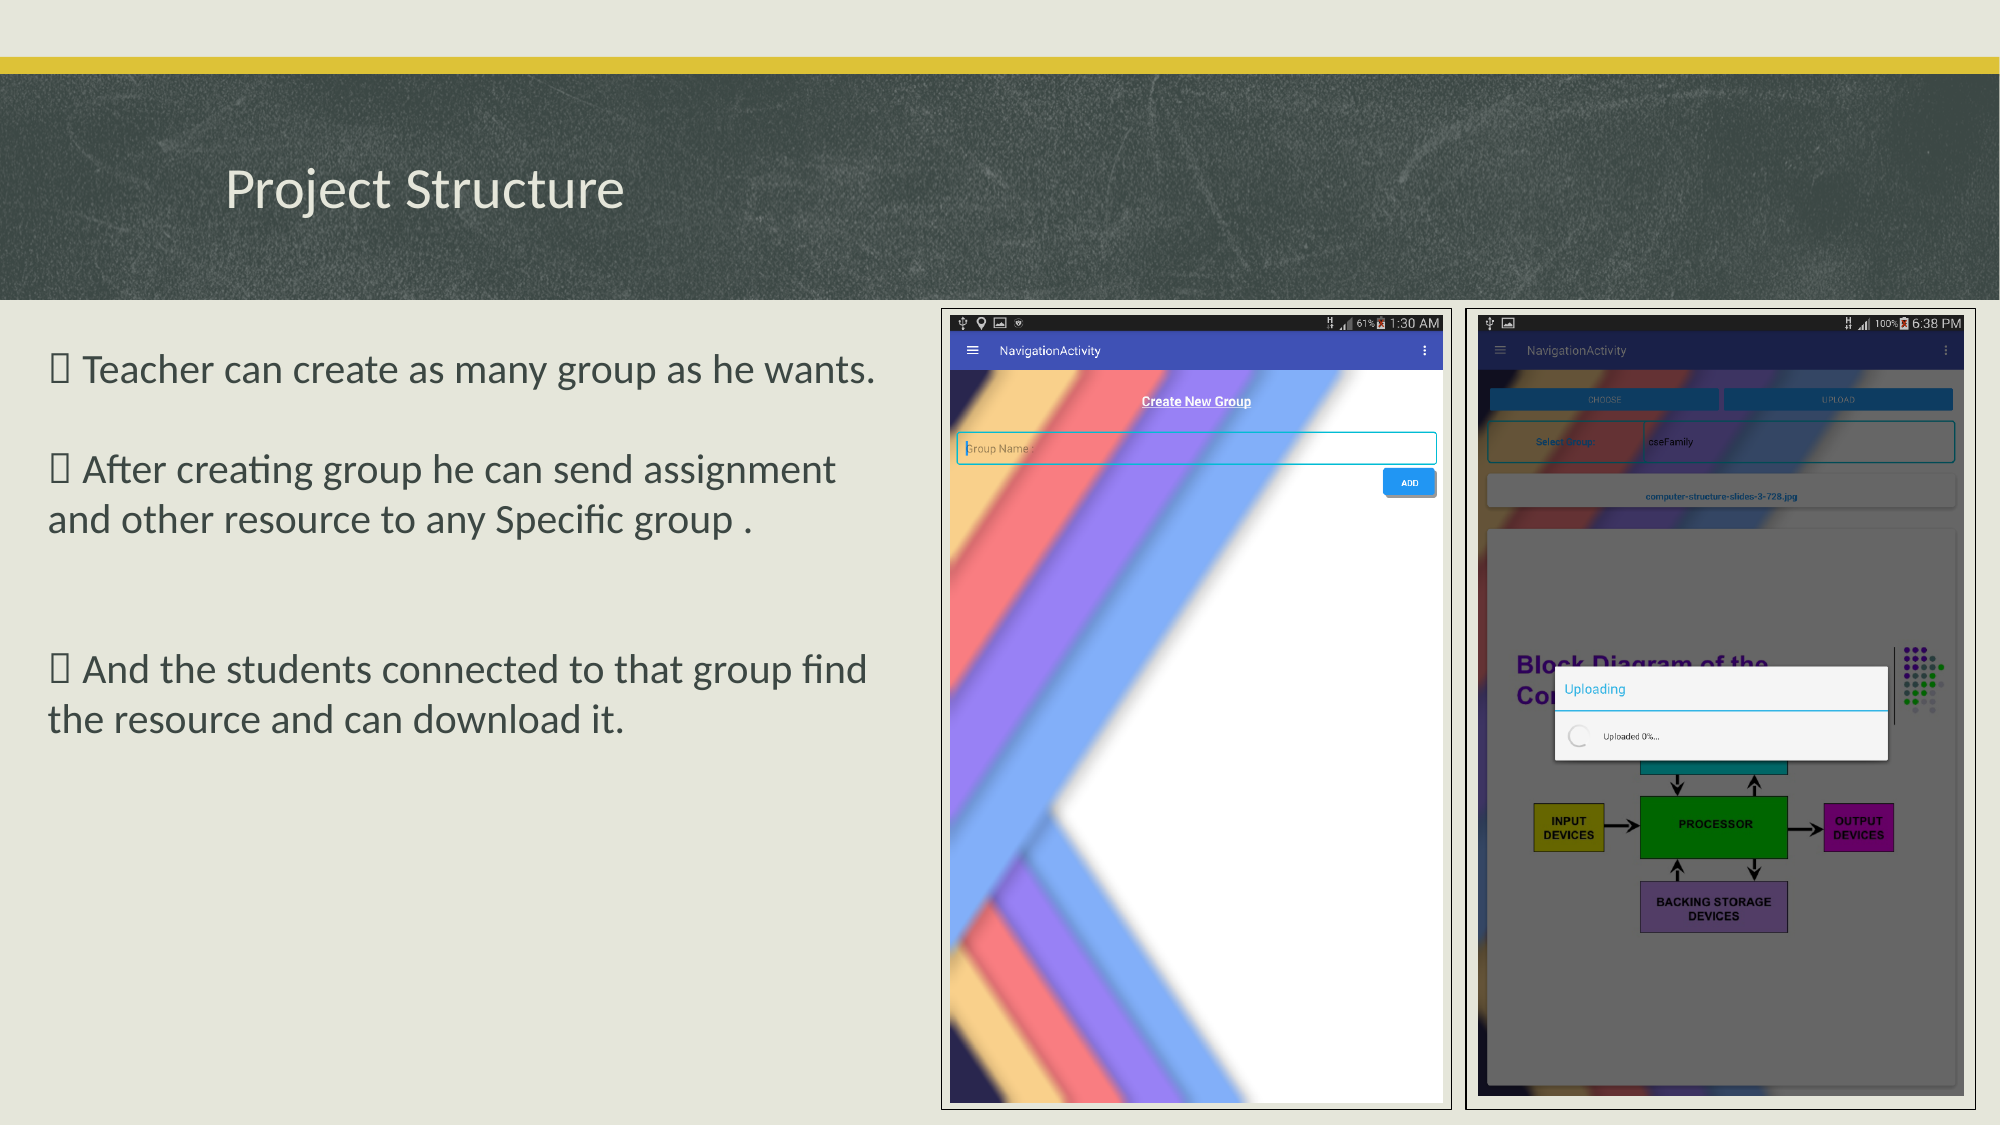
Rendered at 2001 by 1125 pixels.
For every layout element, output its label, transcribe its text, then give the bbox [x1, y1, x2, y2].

picture [0, 74, 2000, 300]
picture [1478, 315, 1964, 1096]
text_box  Teacher can create as many group as he wants.  After creating group he can send assignment and other resource to any Specific group .  And the students connected to that group find the resource and can download it. [32, 334, 906, 750]
text_box [941, 308, 1452, 1110]
picture [950, 315, 1443, 1103]
text_box [1465, 308, 1976, 1110]
title Project Structure [210, 76, 1790, 300]
